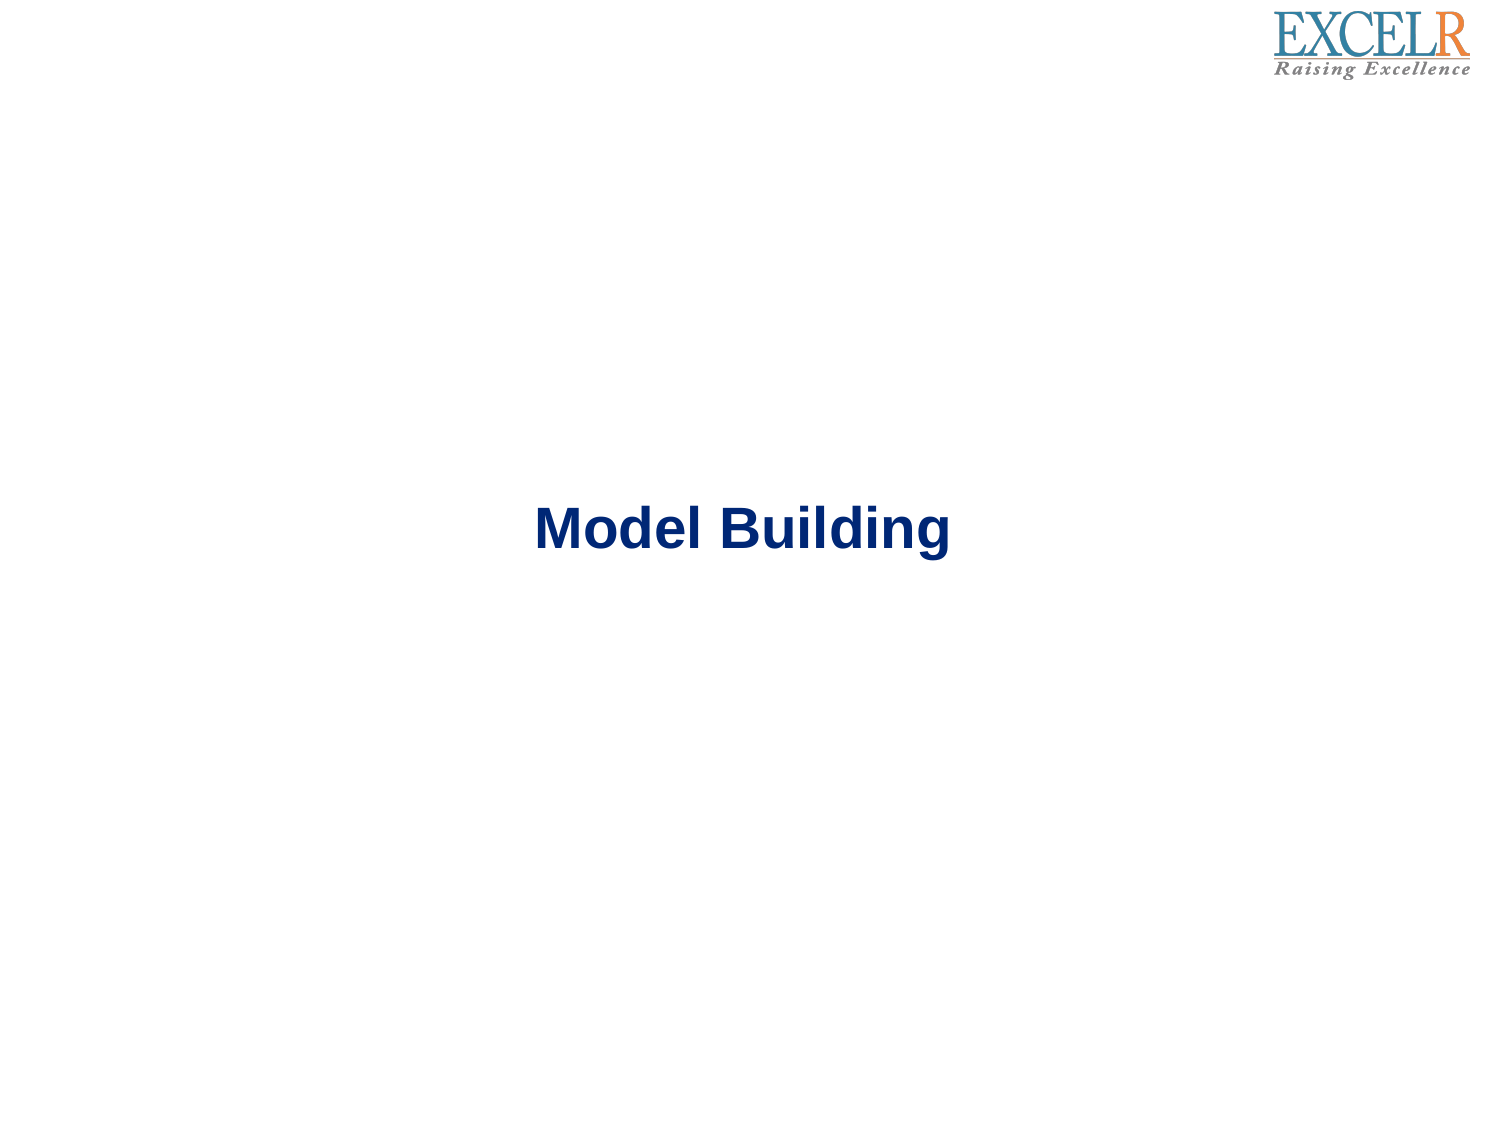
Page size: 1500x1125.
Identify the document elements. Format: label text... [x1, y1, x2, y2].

picture [1274, 11, 1470, 80]
text_box Model Building [520, 482, 1058, 568]
